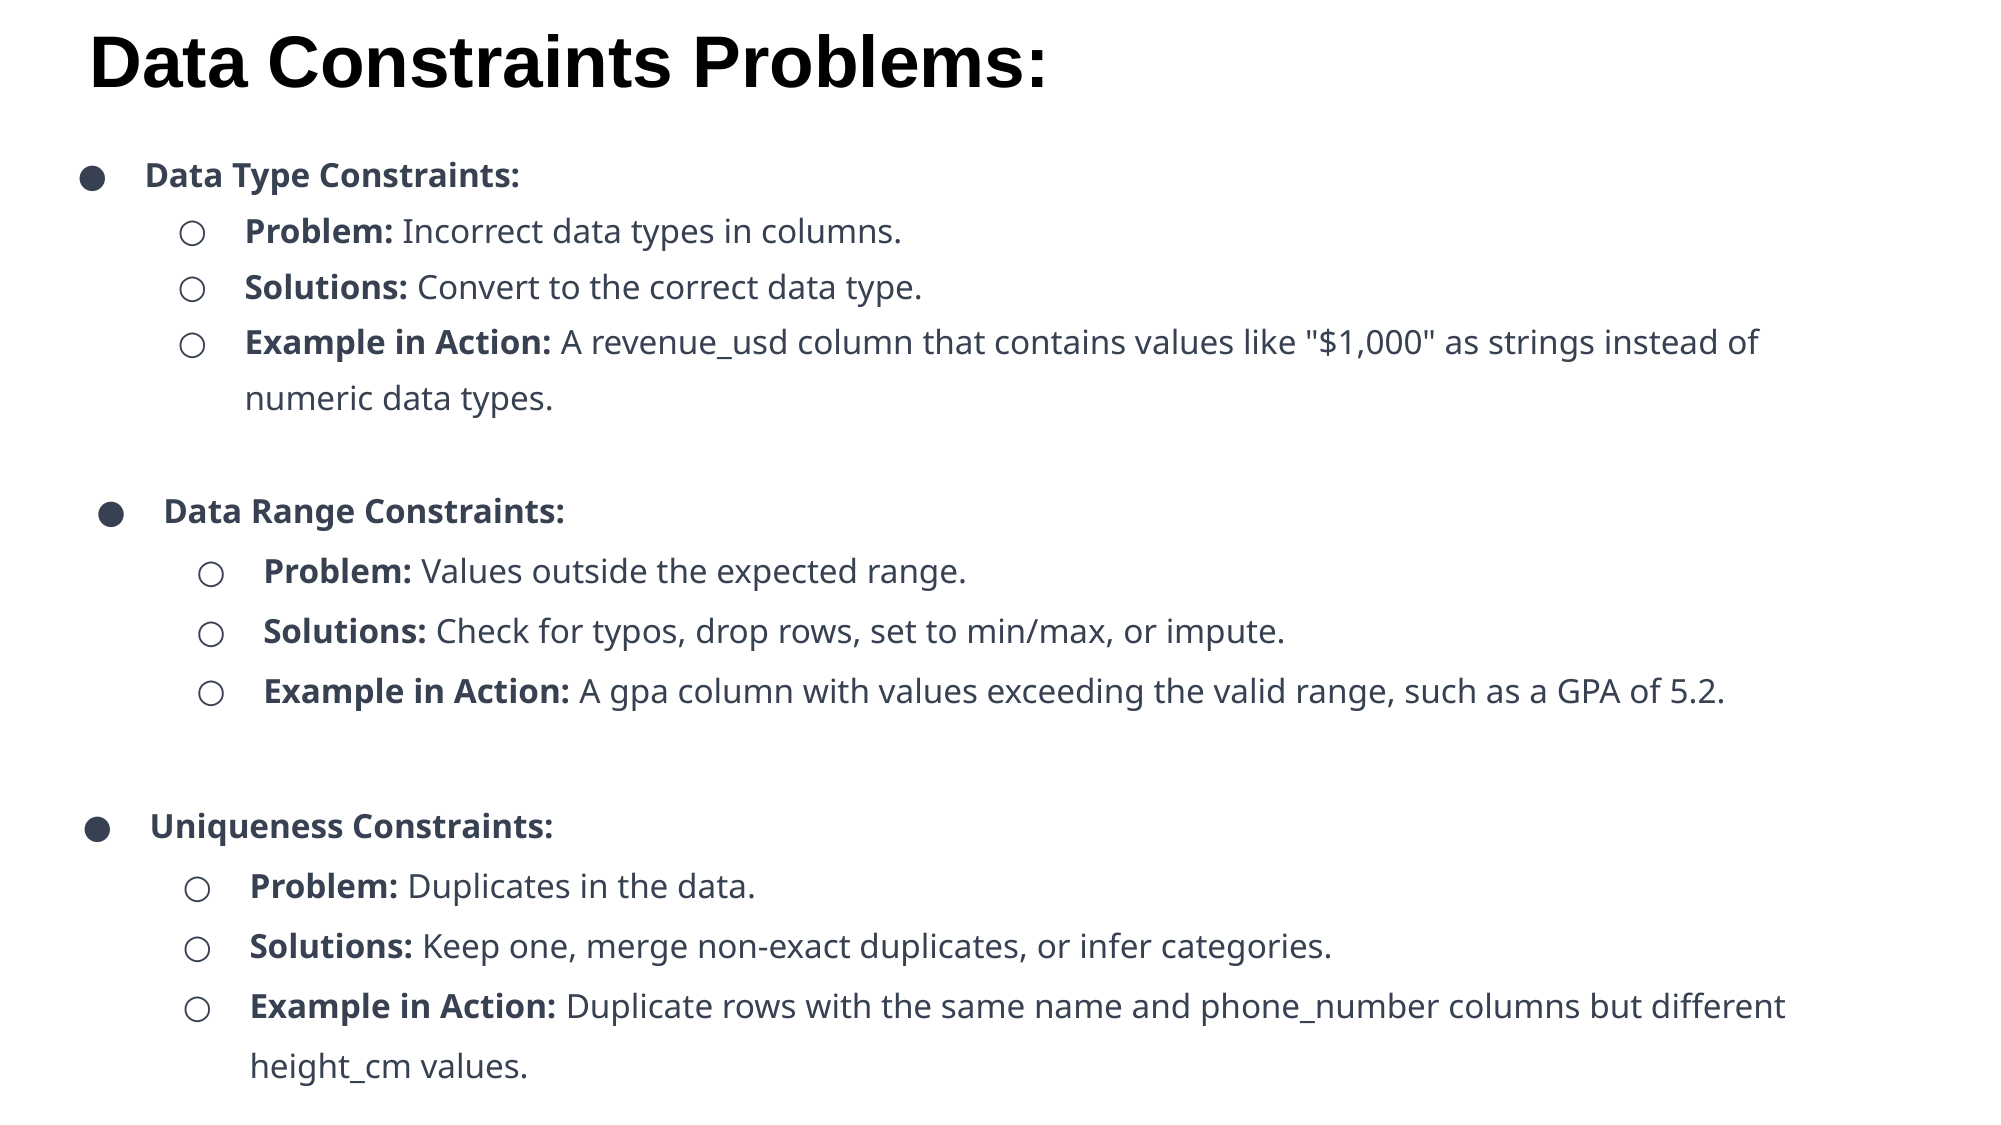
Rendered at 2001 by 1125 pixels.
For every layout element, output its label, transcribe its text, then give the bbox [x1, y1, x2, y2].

list Data Type Constraints: Problem: Incorrect data types in columns. Solutions: Convert to the correct data type. Example in Action: A revenue_usd column that contains values like "$1,000" as strings instead of numeric data types. [29, 130, 1910, 461]
title Data Constraints Problems: [74, 17, 1807, 112]
text_box Uniqueness Constraints: Problem: Duplicates in the data. Solutions: Keep one, merge non-exact duplicates, or infer categories. Example in Action: Duplicate rows with the same name and phone_number columns but different height_cm values. [29, 765, 1893, 1106]
text_box Data Range Constraints: Problem: Values outside the expected range. Solutions: Check for typos, drop rows, set to min/max, or impute. Example in Action: A gpa column with values exceeding the valid range, such as a GPA of 5.2. [43, 450, 1839, 731]
